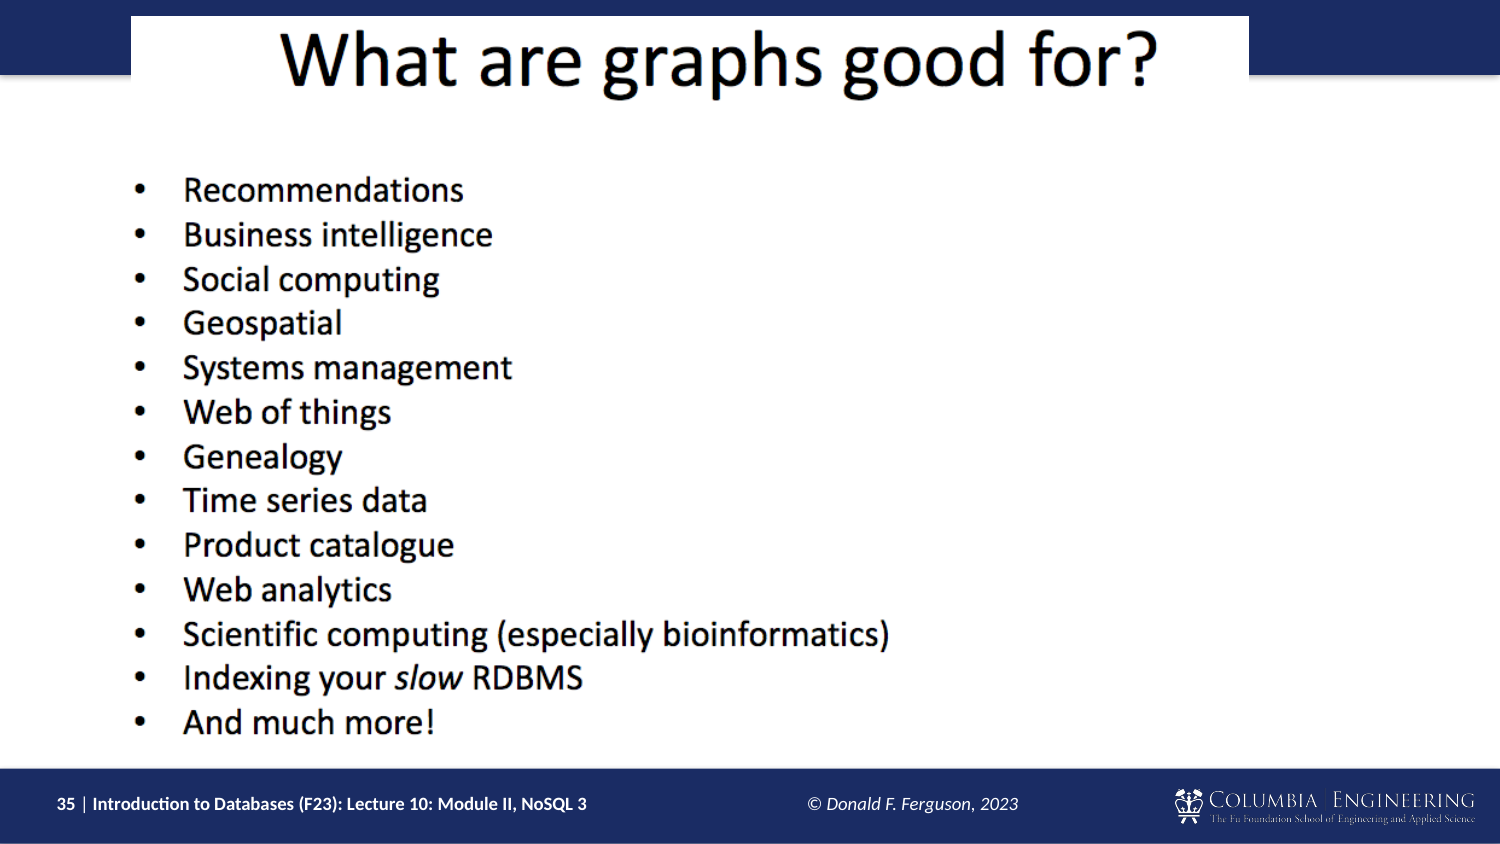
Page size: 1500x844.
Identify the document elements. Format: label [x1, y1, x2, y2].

picture [131, 16, 1249, 750]
